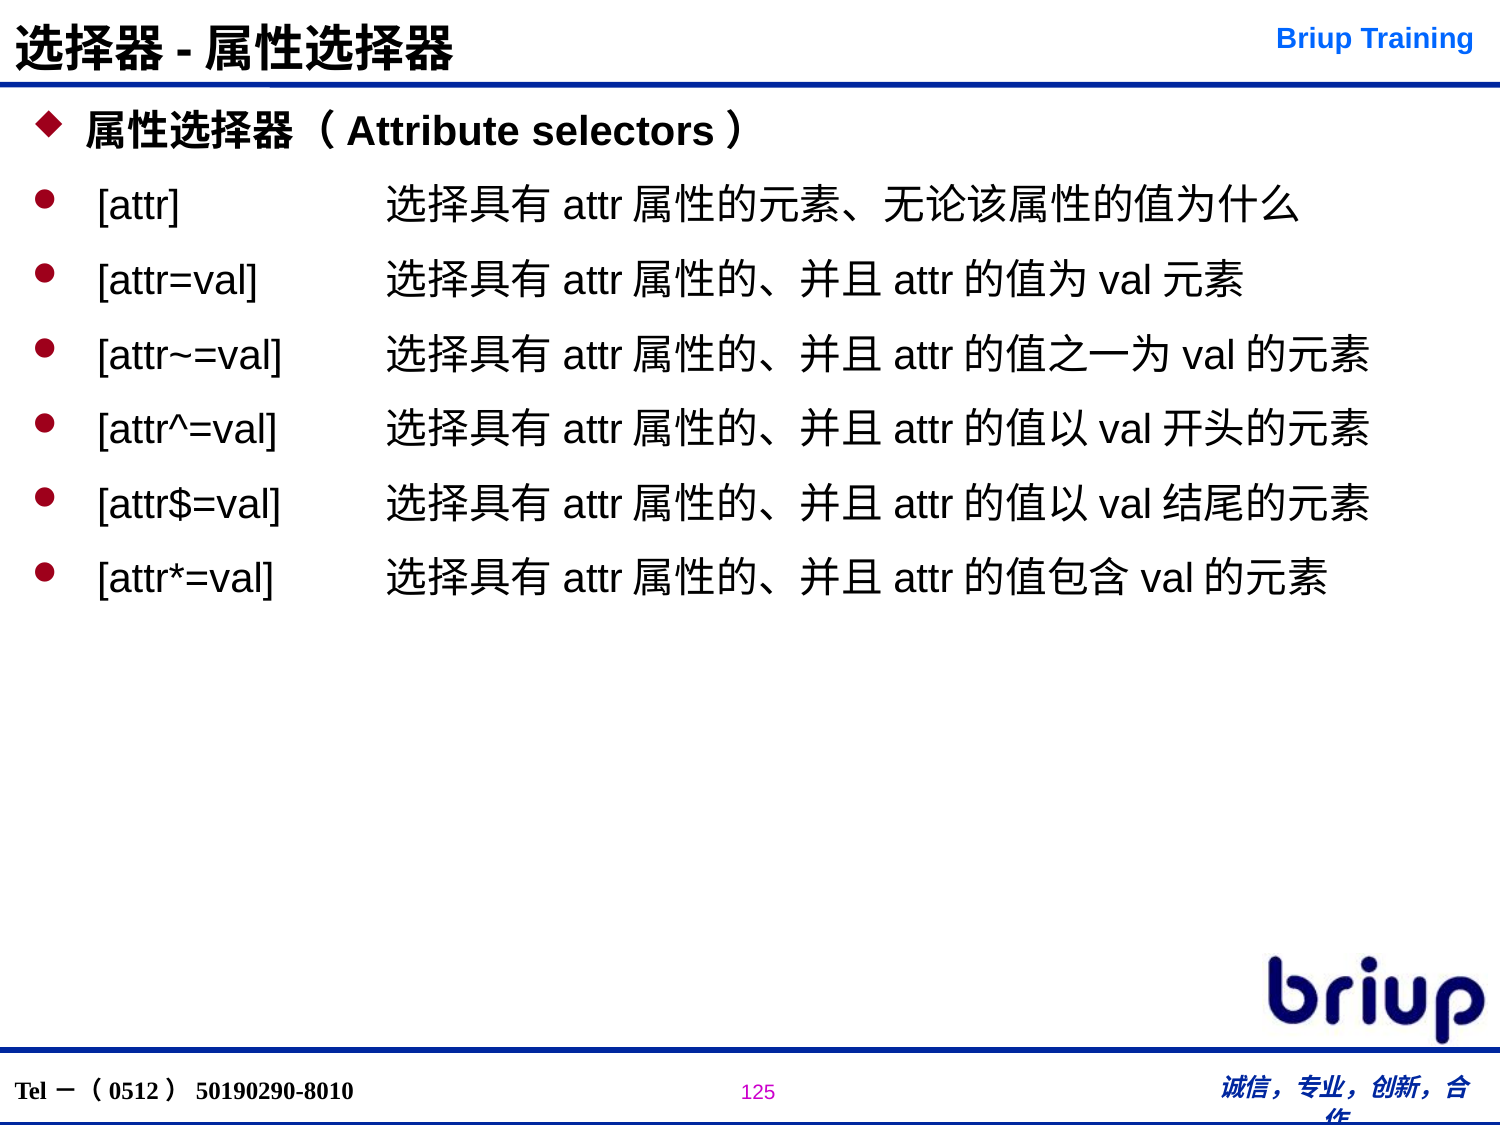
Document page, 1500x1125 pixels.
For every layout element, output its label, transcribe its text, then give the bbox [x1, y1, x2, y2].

list 属性选择器（Attribute selectors） [attr] 选择具有attr属性的元素、无论该属性的值为什么 [attr=val] 选择具有attr属性的、并且attr的值为val元素 [attr~=val] 选择具有attr属性的、并且attr的值之一为val的元素 [attr^=val] 选择具有attr属性的、并且attr的值以val开头的元素 [attr$=val] 选择具有attr属性的、并且attr的值以val结尾的元素 [attr*=val] 选择具有attr属性的、并且attr的值包含val的元素 [0, 96, 1500, 1053]
title 选择器-属性选择器 [0, 0, 1251, 85]
